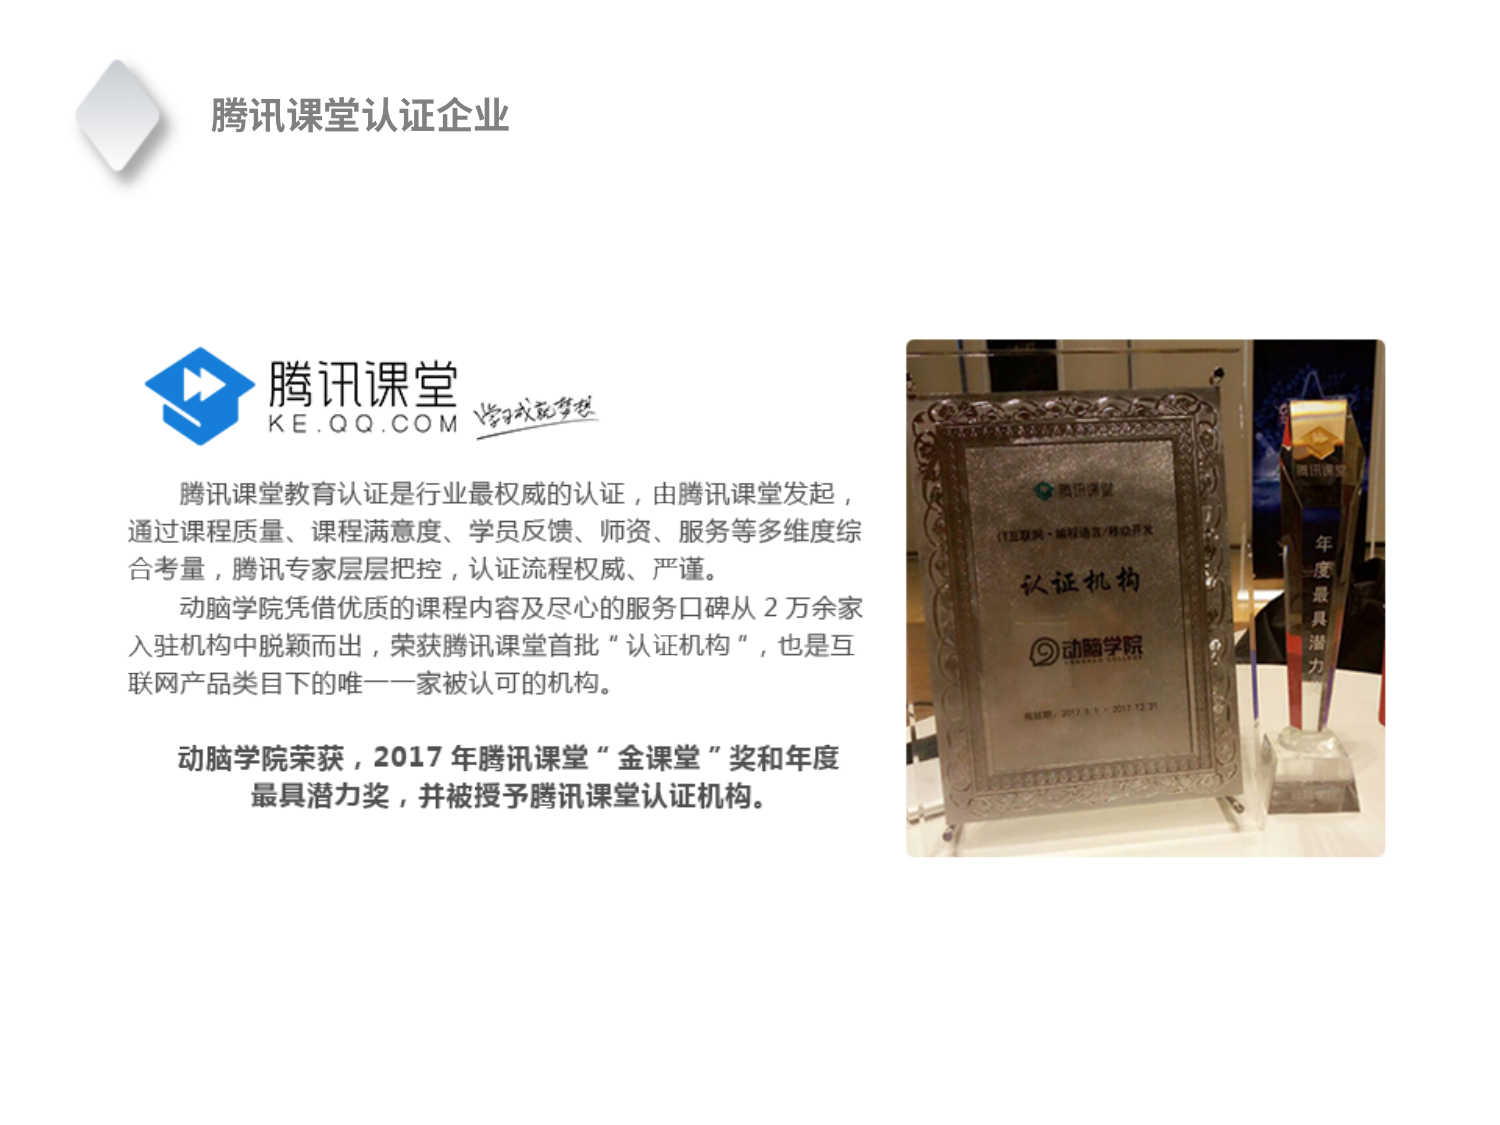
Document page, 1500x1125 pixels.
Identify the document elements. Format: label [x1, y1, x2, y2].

picture [0, 16, 1500, 1019]
